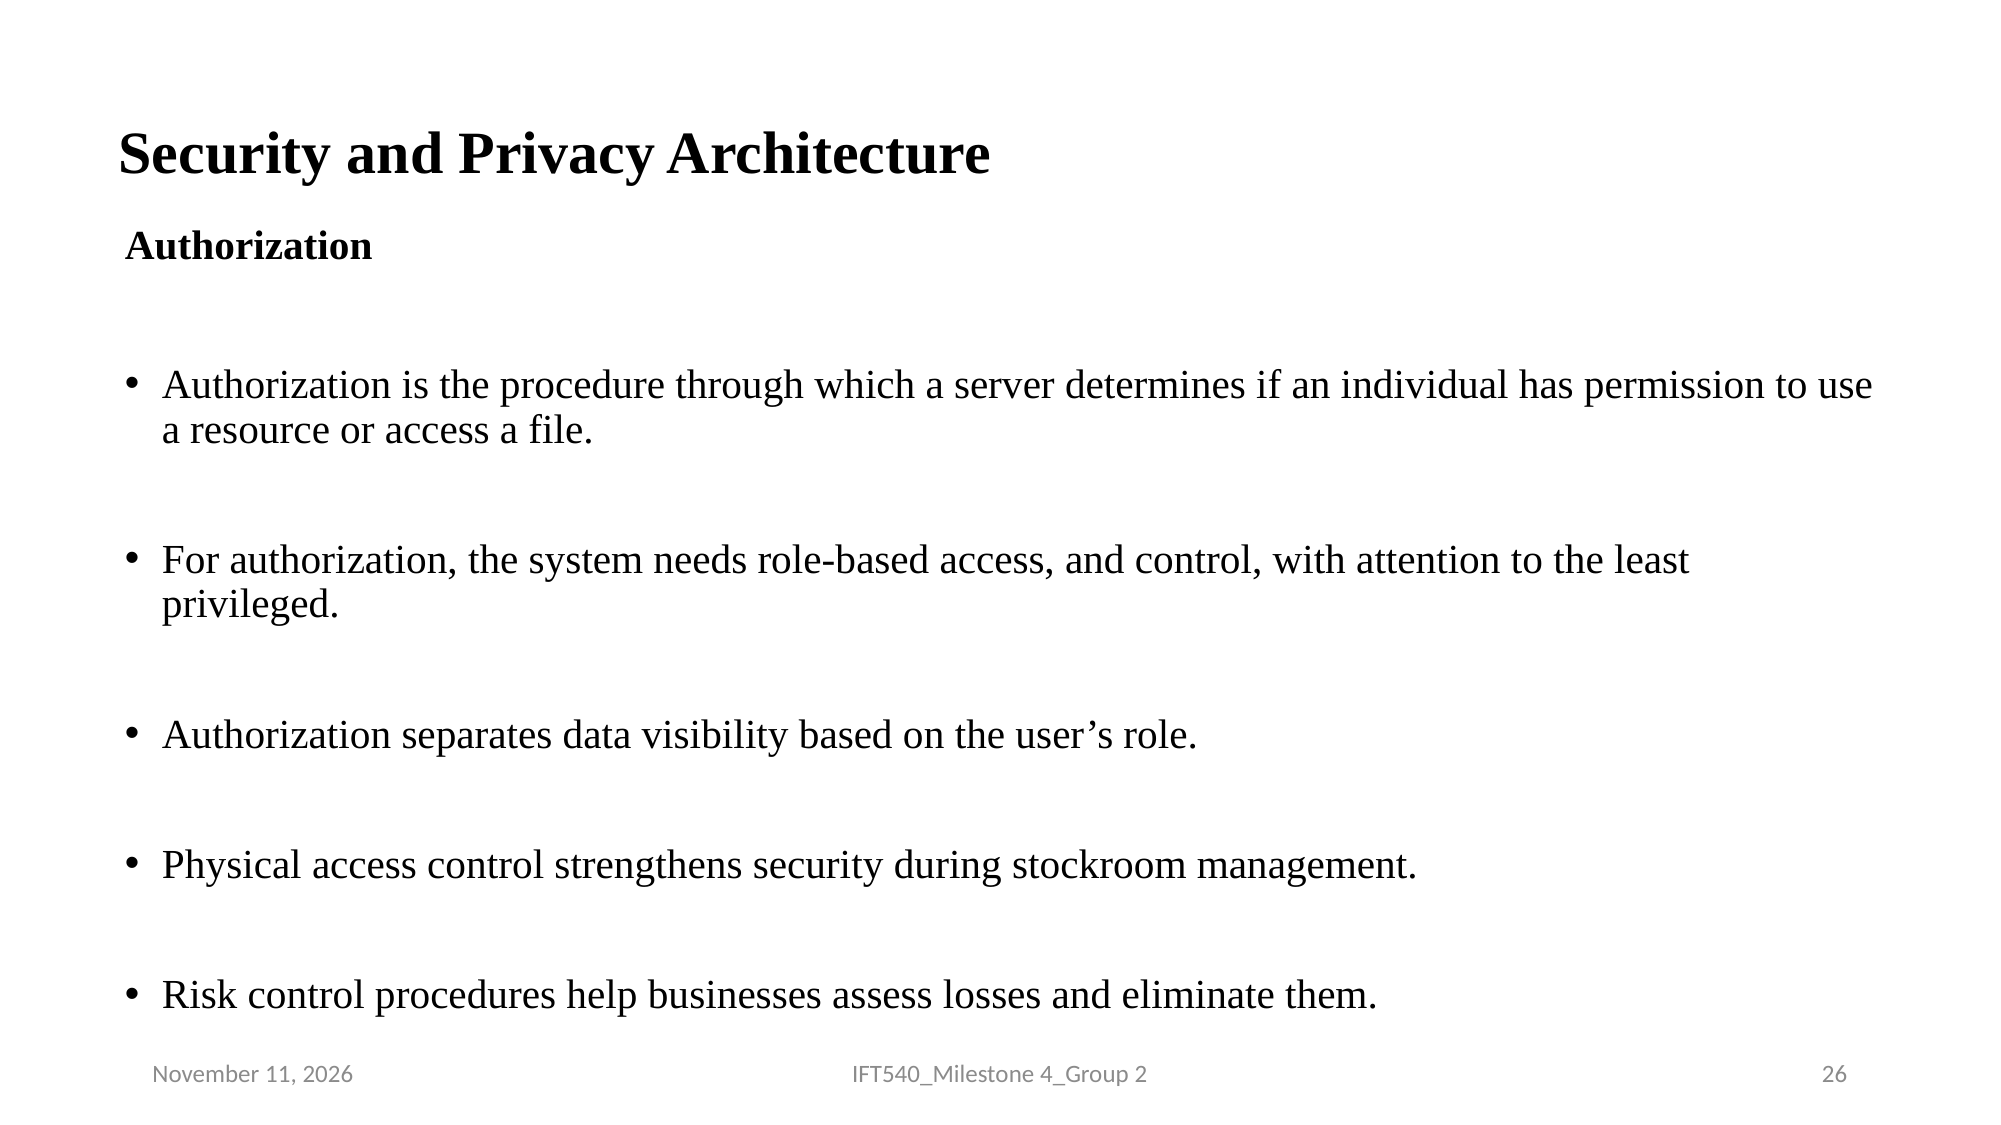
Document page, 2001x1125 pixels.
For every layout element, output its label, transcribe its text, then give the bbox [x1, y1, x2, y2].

title Security and Privacy Architecture [71, 107, 1040, 202]
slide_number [137, 1042, 588, 1103]
list Authorization Authorization is the procedure through which a server determines if an individual has permission to use a resource or access a file. For authorization, the system needs role-based access, and control, with attention to the least privileged. Authorization separates data visibility based on the user’s role. Physical access control strengthens security during stockroom management. Risk control procedures help businesses assess losses and eliminate them. [109, 216, 1891, 1029]
footer IFT540_Milestone 4_Group 2 [662, 1042, 1338, 1103]
slide_number 26 [1412, 1042, 1863, 1103]
